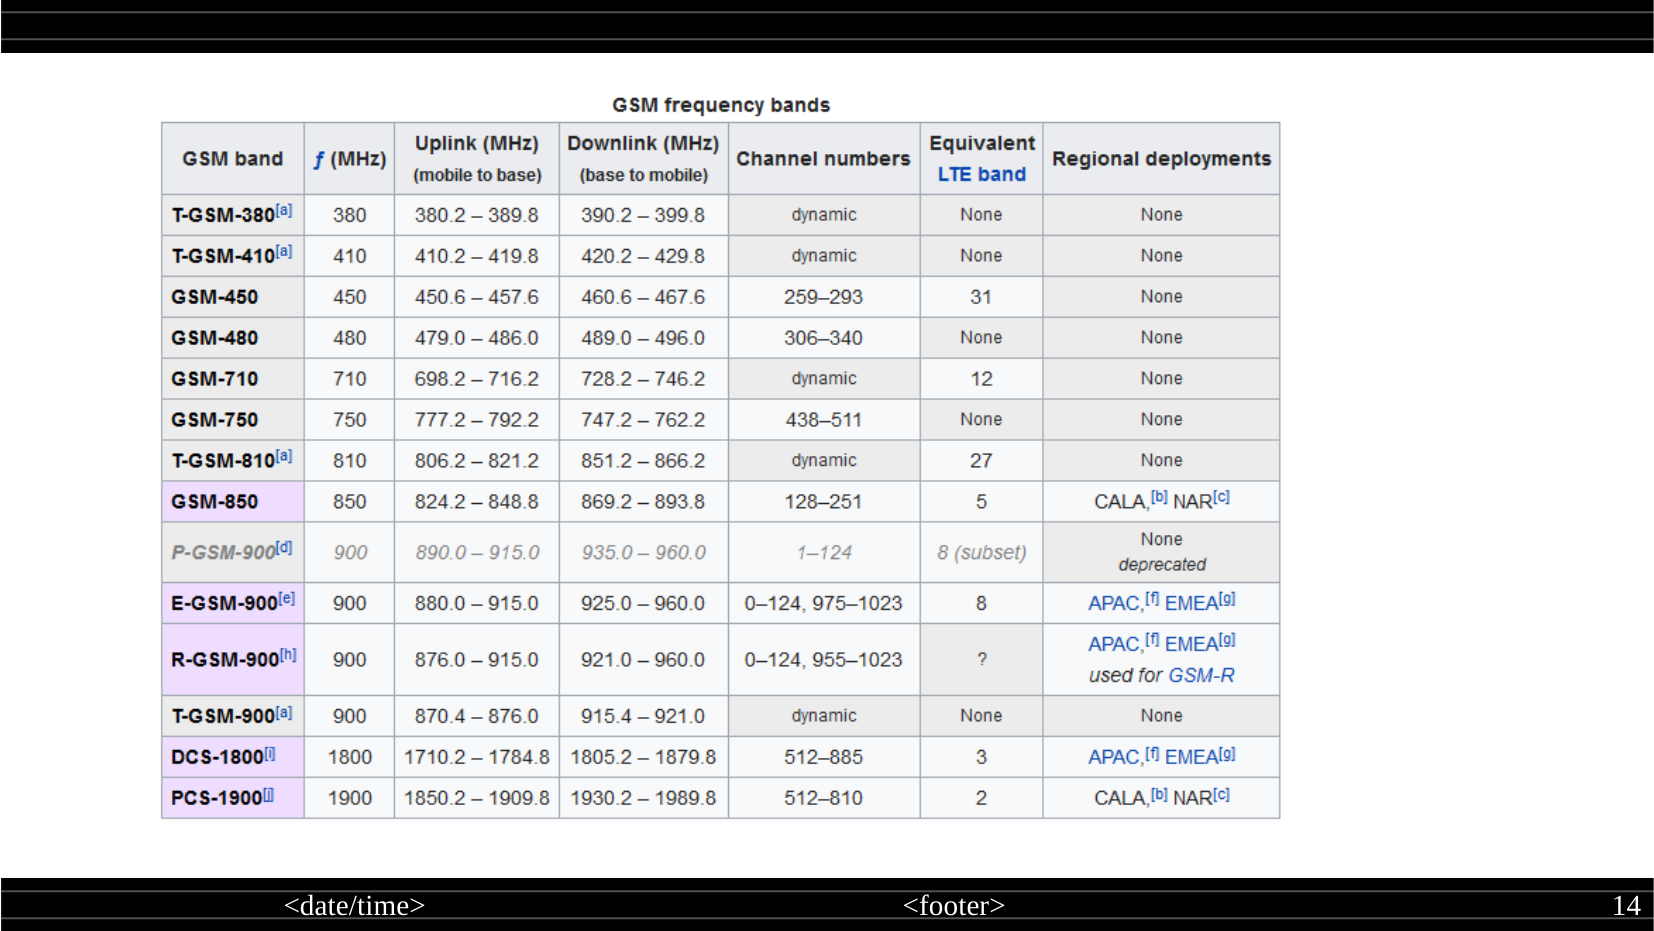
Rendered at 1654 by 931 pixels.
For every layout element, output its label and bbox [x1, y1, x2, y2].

picture [149, 74, 1299, 830]
picture [1, 0, 1654, 53]
picture [1, 878, 1654, 931]
